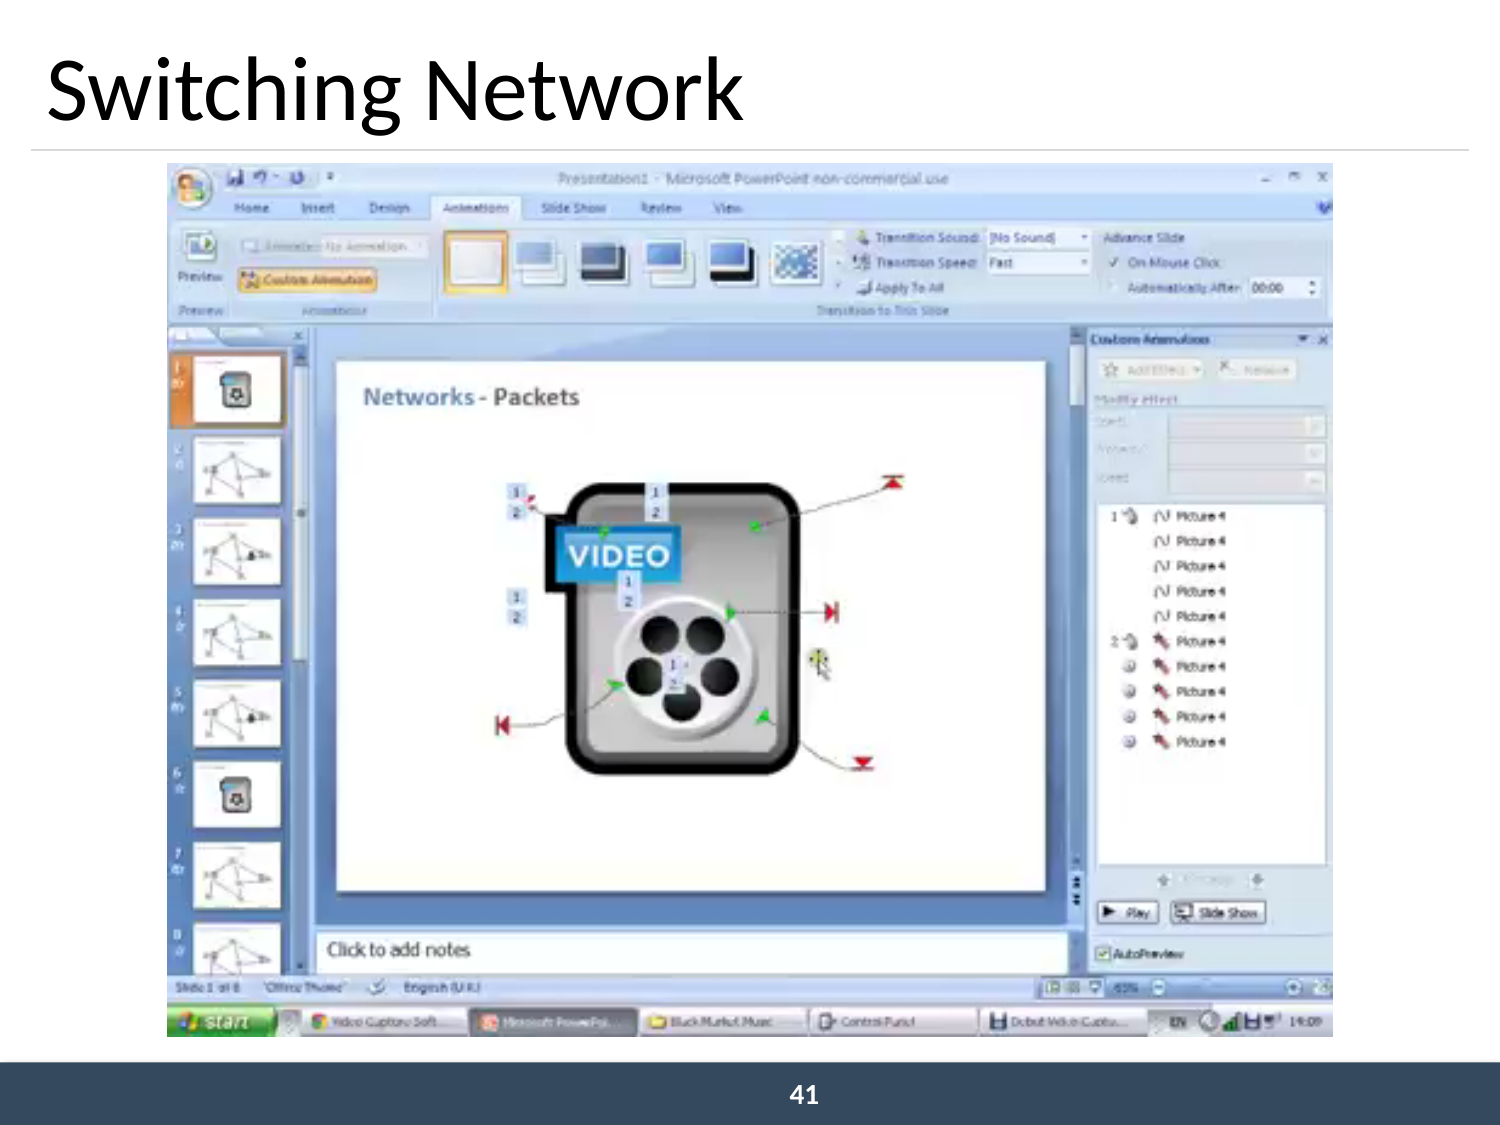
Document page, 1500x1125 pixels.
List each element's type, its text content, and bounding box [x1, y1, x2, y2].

title Switching Network [31, 17, 1469, 150]
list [166, 162, 1334, 1038]
